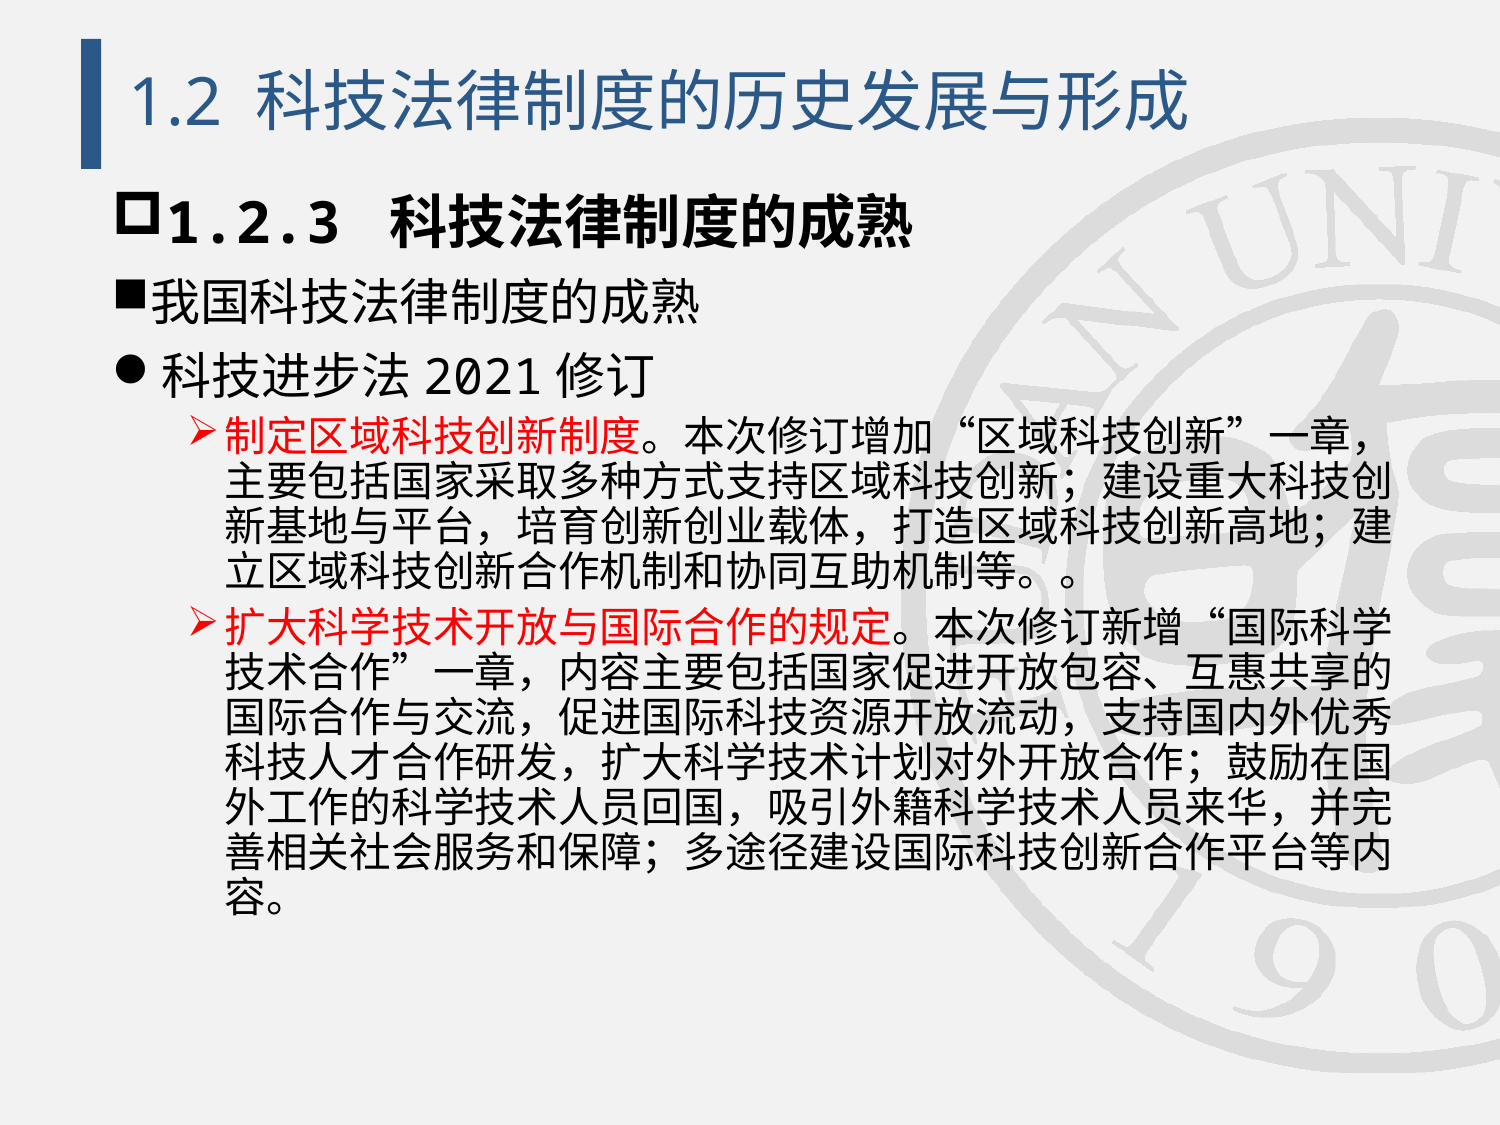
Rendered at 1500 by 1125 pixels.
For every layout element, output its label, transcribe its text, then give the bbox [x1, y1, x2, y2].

title 1.2 科技法律制度的历史发展与形成 [113, 49, 1387, 159]
list 1.2.3 科技法律制度的成熟 我国科技法律制度的成熟 科技进步法2021修订 制定区域科技创新制度。本次修订增加“区域科技创新”一章，主要包括国家采取多种方式支持区域科技创新；建设重大科技创新基地与平台，培育创新创业载体，打造区域科技创新高地；建立区域科技创新合作机制和协同互助机制等。。 扩大科学技术开放与国际合作的规定。本次修订新增“国际科学技术合作”一章，内容主要包括国家促进开放包容、互惠共享的国际合作与交流，促进国际科技资源开放流动，支持国内外优秀科技人才合作研发，扩大科学技术计划对外开放合作；鼓励在国外工作的科学技术人员回国，吸引外籍科学技术人员来华，并完善相关社会服务和保障；多途径建设国际科技创新合作平台等内容。 [96, 185, 1417, 1014]
